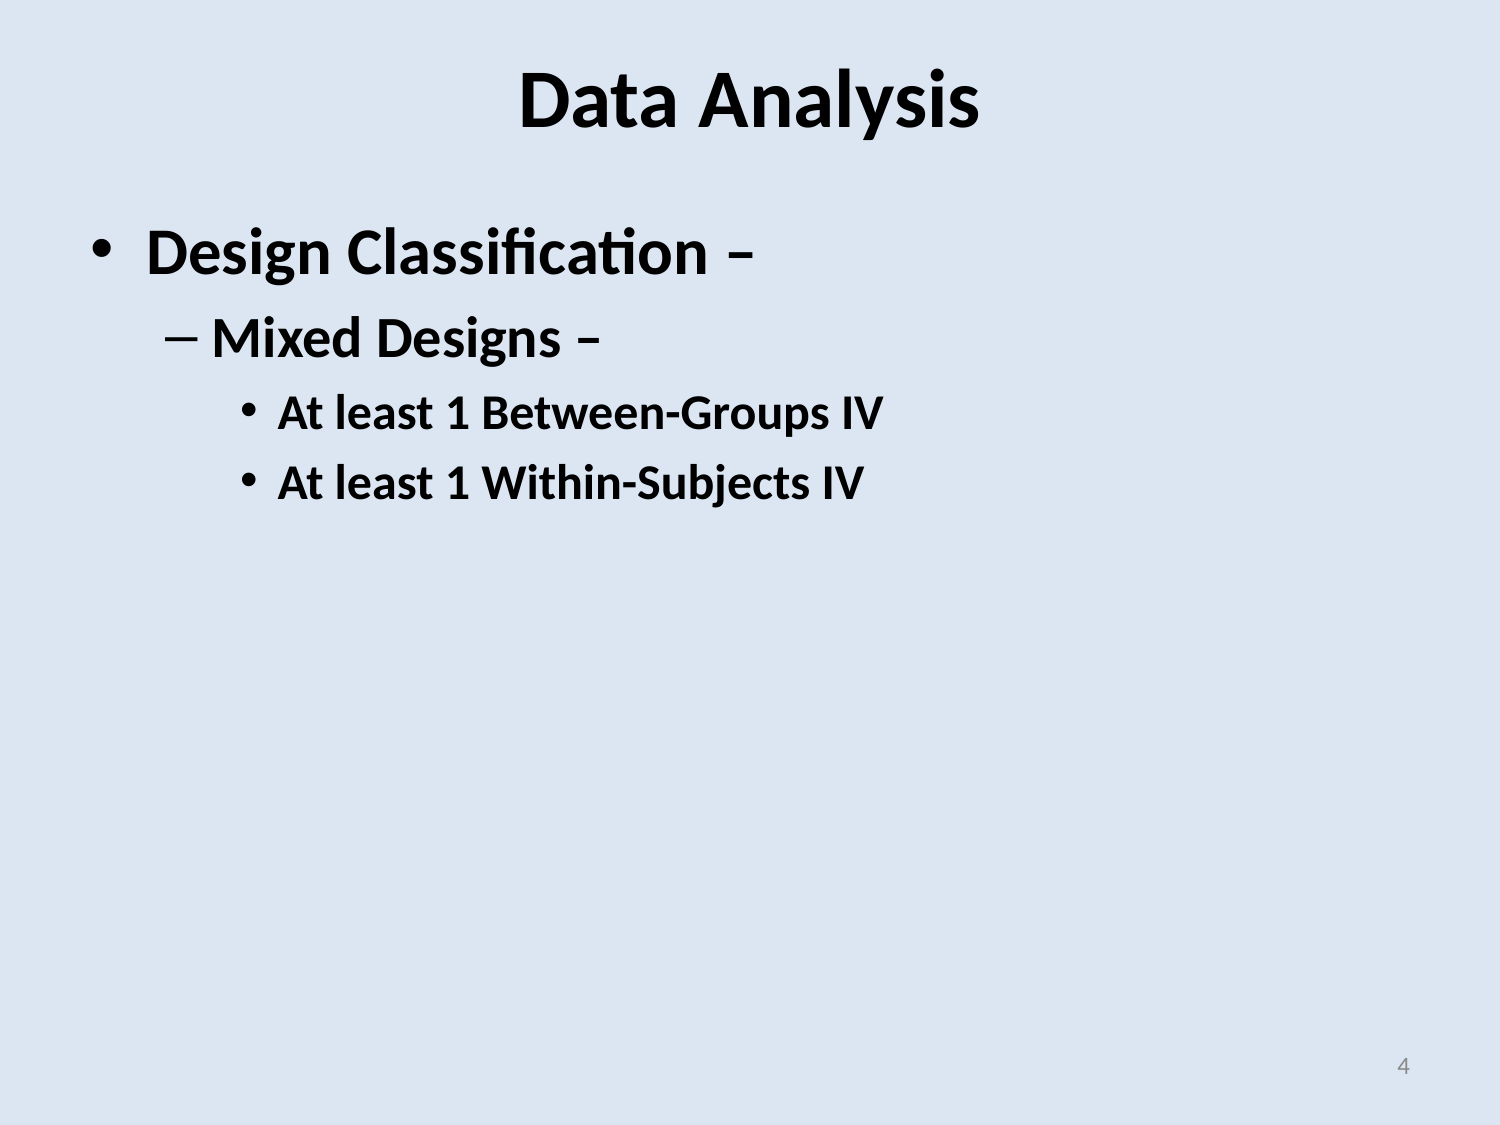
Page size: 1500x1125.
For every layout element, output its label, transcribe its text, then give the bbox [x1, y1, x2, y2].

list Design Classification – Mixed Designs – At least 1 Between-Groups IV At least 1 Within-Subjects IV [75, 200, 1425, 1005]
title Data Analysis [75, 0, 1425, 188]
text_box 4 [1074, 1042, 1425, 1103]
